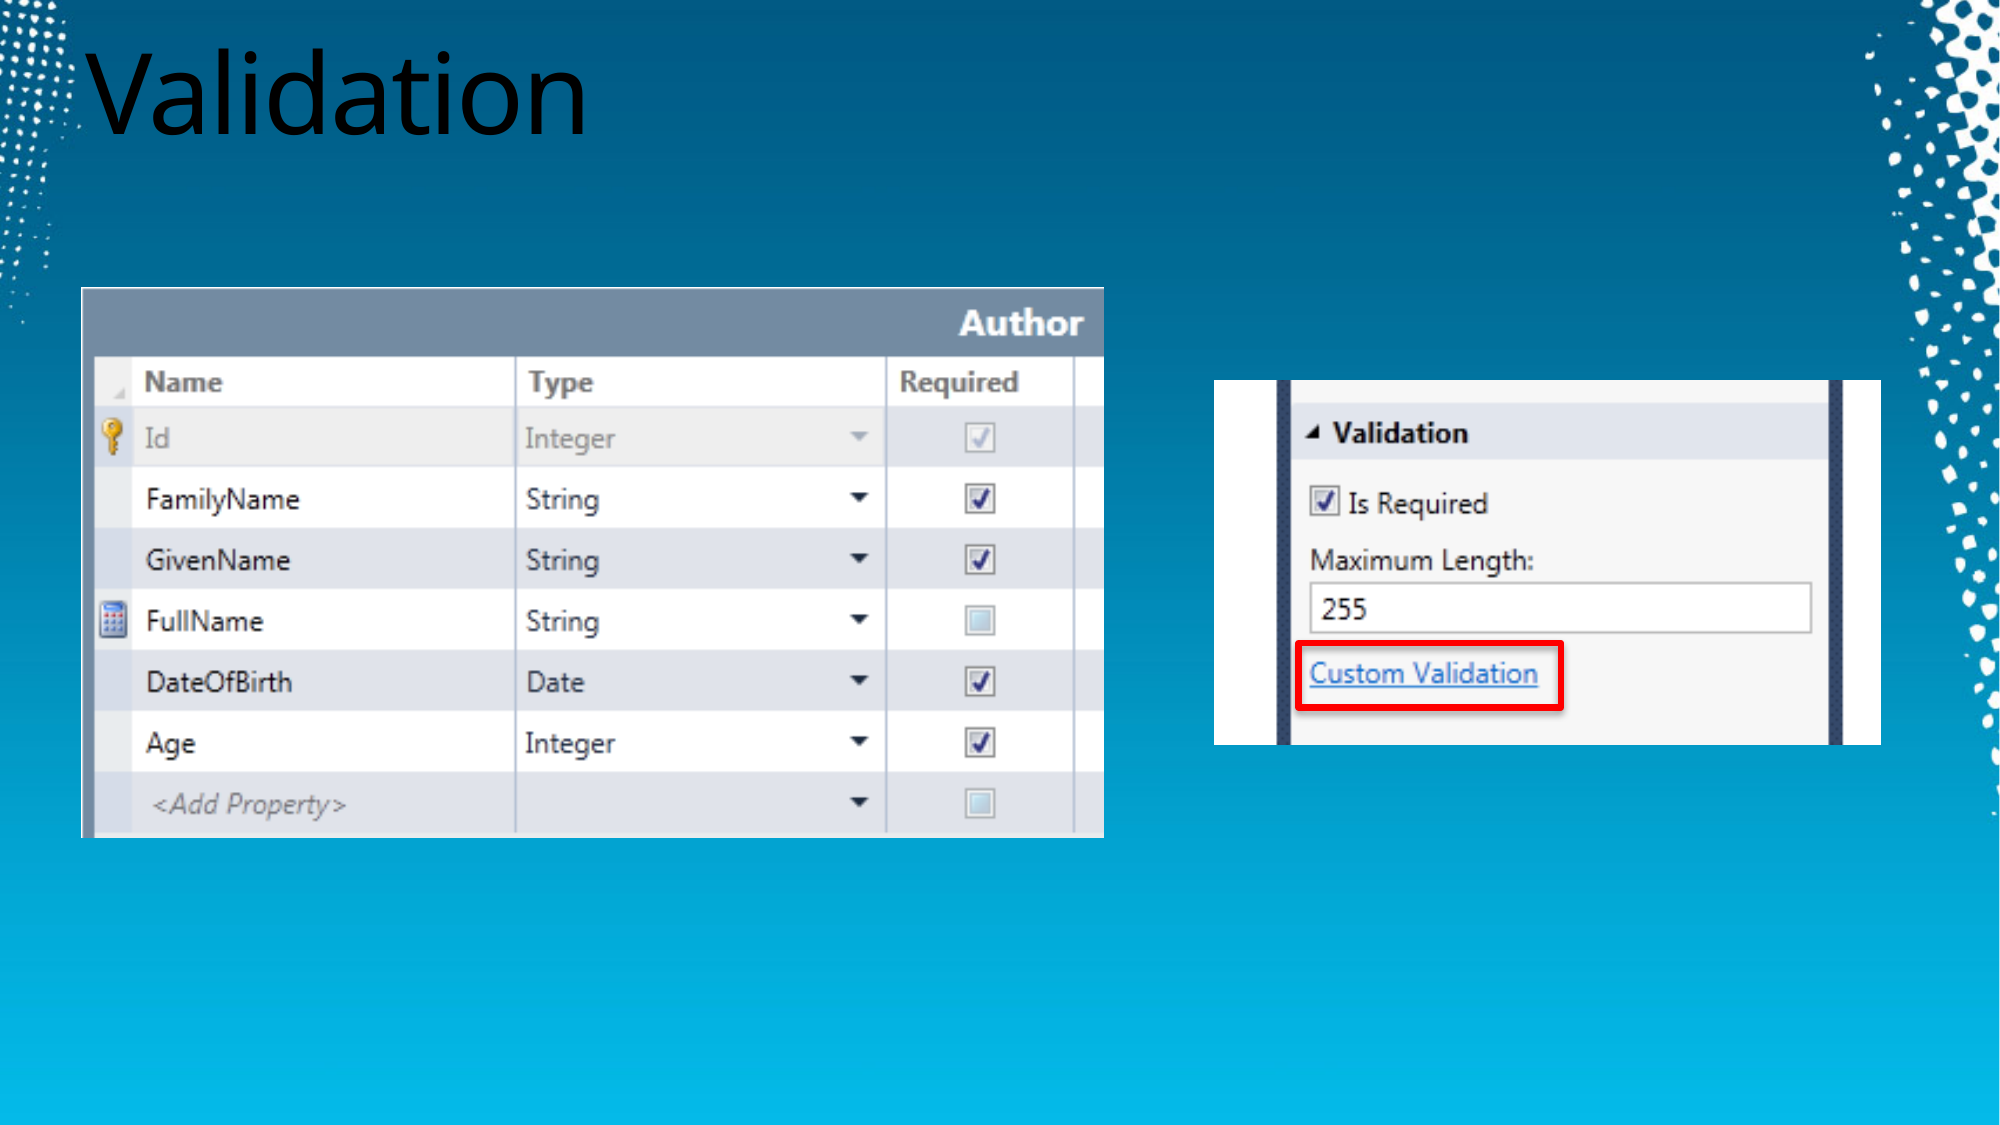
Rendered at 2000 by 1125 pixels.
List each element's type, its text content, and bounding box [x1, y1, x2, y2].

picture [1946, 525, 1956, 533]
picture [1914, 164, 1923, 177]
picture [1900, 240, 1912, 254]
picture [1978, 517, 1987, 527]
picture [6, 97, 12, 105]
picture [33, 88, 42, 97]
picture [1921, 0, 1934, 8]
picture [1957, 187, 1971, 200]
picture [30, 14, 40, 23]
picture [33, 0, 42, 10]
picture [1955, 246, 1965, 256]
picture [42, 31, 53, 39]
picture [1946, 155, 1961, 167]
picture [1925, 141, 1935, 155]
picture [1215, 381, 1880, 744]
picture [1963, 335, 1972, 344]
picture [1932, 235, 1943, 241]
picture [47, 0, 57, 10]
picture [1942, 465, 1958, 483]
picture [54, 76, 60, 83]
picture [1982, 714, 1993, 729]
picture [55, 62, 62, 69]
picture [1915, 109, 1924, 119]
picture [1929, 27, 1945, 45]
picture [1973, 368, 1982, 380]
picture [45, 16, 55, 24]
picture [9, 84, 15, 91]
picture [1922, 200, 1934, 207]
picture [11, 55, 21, 64]
picture [10, 69, 17, 78]
picture [1988, 691, 2000, 709]
picture [1950, 359, 1960, 366]
picture [1914, 308, 1929, 326]
picture [1898, 188, 1912, 198]
picture [1960, 392, 1970, 403]
picture [1930, 291, 1941, 297]
picture [18, 0, 29, 6]
picture [1948, 413, 1958, 424]
picture [1911, 223, 1918, 230]
title Validation [85, 37, 1914, 161]
picture [1993, 321, 2000, 339]
picture [1968, 481, 1978, 492]
picture [1953, 301, 1962, 312]
picture [1969, 625, 1985, 642]
picture [1970, 426, 1980, 436]
picture [26, 57, 34, 68]
picture [1991, 747, 2000, 765]
picture [1958, 445, 1968, 460]
picture [1952, 502, 1967, 516]
picture [1963, 278, 1976, 291]
picture [16, 143, 21, 151]
picture [1892, 212, 1902, 216]
picture [1990, 492, 2000, 505]
picture [1935, 431, 1946, 449]
picture [41, 59, 48, 67]
picture [1928, 399, 1939, 415]
picture [1963, 535, 1977, 550]
picture [13, 41, 25, 49]
picture [0, 155, 5, 163]
picture [31, 131, 37, 138]
picture [1909, 274, 1920, 291]
picture [1984, 349, 1992, 357]
picture [1988, 547, 2000, 561]
picture [1979, 657, 1995, 676]
picture [1941, 324, 1952, 332]
picture [1972, 570, 1986, 583]
picture [34, 101, 43, 111]
picture [28, 42, 36, 53]
picture [82, 288, 1103, 837]
picture [1889, 161, 1899, 166]
picture [17, 129, 23, 136]
picture [1926, 344, 1939, 358]
picture [56, 47, 64, 55]
picture [38, 74, 47, 80]
picture [1935, 0, 2000, 306]
picture [3, 10, 11, 18]
picture [16, 22, 23, 34]
picture [18, 13, 26, 19]
picture [33, 116, 40, 124]
picture [1920, 257, 1932, 264]
picture [1919, 367, 1930, 378]
picture [1991, 637, 2000, 652]
picture [1983, 404, 1992, 414]
picture [43, 42, 49, 53]
picture [1945, 213, 1955, 220]
picture [0, 24, 9, 33]
picture [1972, 312, 1985, 322]
picture [1963, 589, 1976, 607]
picture [1955, 557, 1965, 573]
picture [0, 40, 9, 45]
picture [1981, 604, 2000, 620]
picture [1995, 582, 2000, 595]
picture [1994, 382, 2000, 391]
picture [58, 32, 66, 41]
picture [1974, 683, 1985, 694]
picture [1938, 122, 1950, 133]
picture [1935, 177, 1945, 189]
picture [1992, 438, 2000, 448]
picture [24, 72, 32, 79]
picture [1925, 87, 1941, 99]
picture [1980, 460, 1987, 469]
picture [1935, 379, 1948, 391]
picture [29, 27, 38, 38]
picture [1942, 269, 1953, 276]
